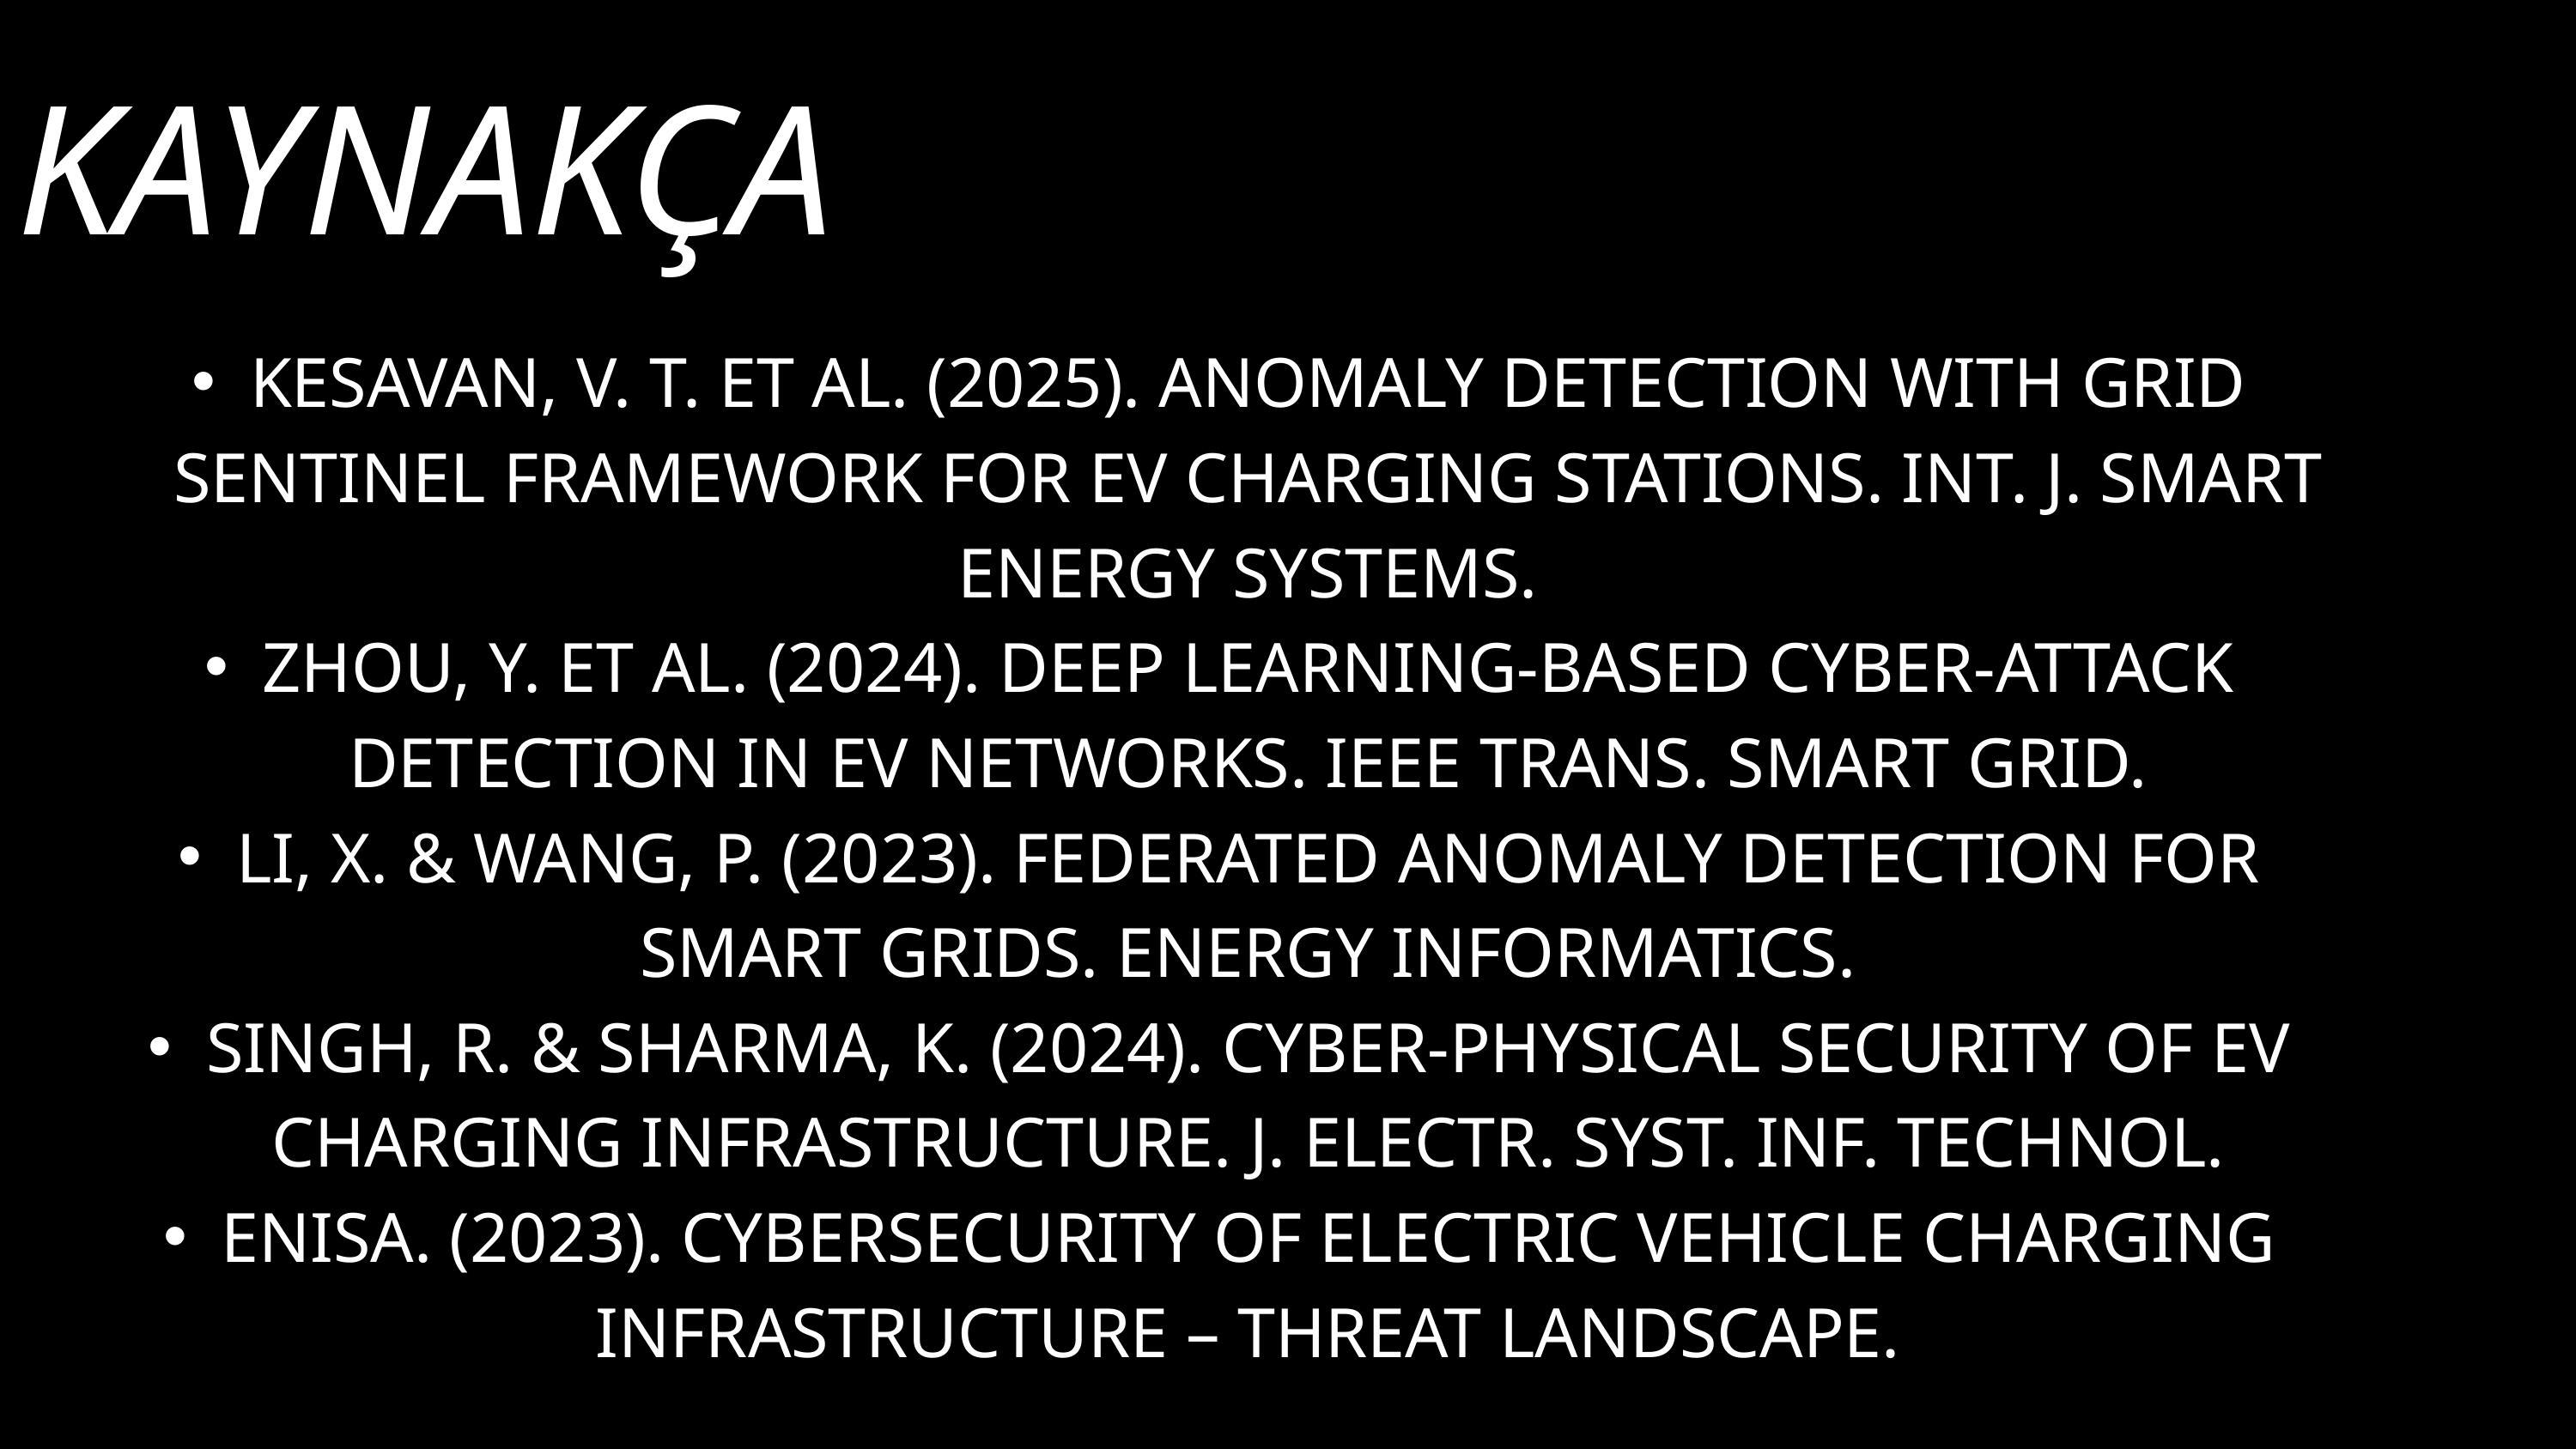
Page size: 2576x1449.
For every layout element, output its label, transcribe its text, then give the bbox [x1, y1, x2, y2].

text_box KESAVAN, V. T. ET AL. (2025). ANOMALY DETECTION WITH GRID SENTINEL FRAMEWORK FOR EV CHARGING STATIONS. INT. J. SMART ENERGY SYSTEMS. ZHOU, Y. ET AL. (2024). DEEP LEARNING-BASED CYBER-ATTACK DETECTION IN EV NETWORKS. IEEE TRANS. SMART GRID. LI, X. & WANG, P. (2023). FEDERATED ANOMALY DETECTION FOR SMART GRIDS. ENERGY INFORMATICS. SINGH, R. & SHARMA, K. (2024). CYBER-PHYSICAL SECURITY OF EV CHARGING INFRASTRUCTURE. J. ELECTR. SYST. INF. TECHNOL. ENISA. (2023). CYBERSECURITY OF ELECTRIC VEHICLE CHARGING INFRASTRUCTURE – THREAT LANDSCAPE. [35, 325, 2346, 1449]
text_box KAYNAKÇA [0, 20, 852, 521]
